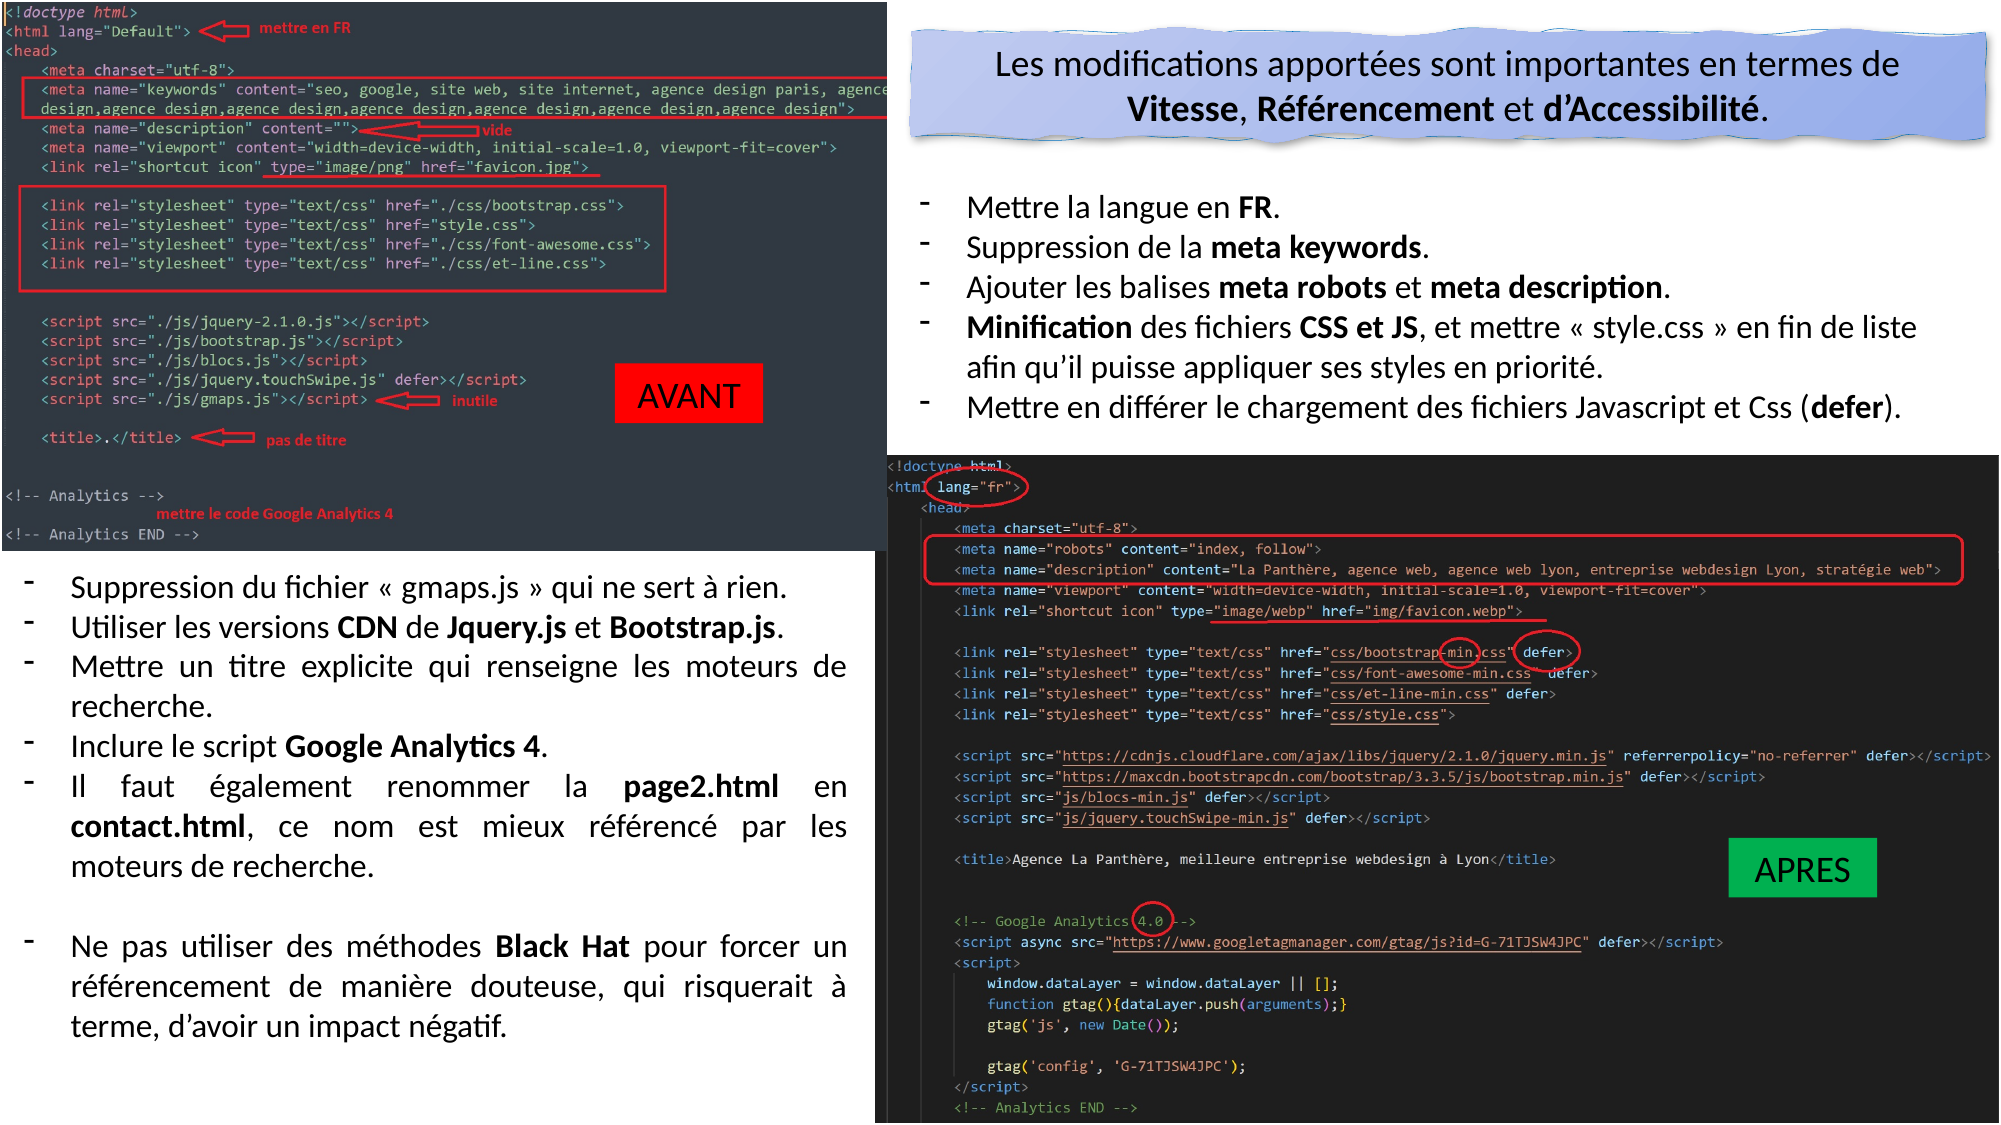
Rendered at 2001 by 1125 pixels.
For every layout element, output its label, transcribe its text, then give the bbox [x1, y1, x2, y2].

text_box Les modifications apportées sont importantes en termes de Vitesse, Référencement et d’Accessibilité. [909, 27, 1987, 143]
picture [2, 2, 1999, 1123]
text_box Suppression du fichier « gmaps.js » qui ne sert à rien. Utiliser les versions CDN de Jquery.js et Bootstrap.js. Mettre un titre explicite qui renseigne les moteurs de recherche. Inclure le script Google Analytics 4. Il faut également renommer la page2.html en contact.html, ce nom est mieux référencé par les moteurs de recherche. Ne pas utiliser des méthodes Black Hat pour forcer un référencement de manière douteuse, qui risquerait à terme, d’avoir un impact négatif. [9, 557, 863, 1052]
text_box Mettre la langue en FR. Suppression de la meta keywords. Ajouter les balises meta robots et meta description. Minification des fichiers CSS et JS, et mettre « style.css » en fin de liste afin qu’il puisse appliquer ses styles en priorité. Mettre en différer le chargement des fichiers Javascript et Css (defer). [904, 177, 1979, 433]
